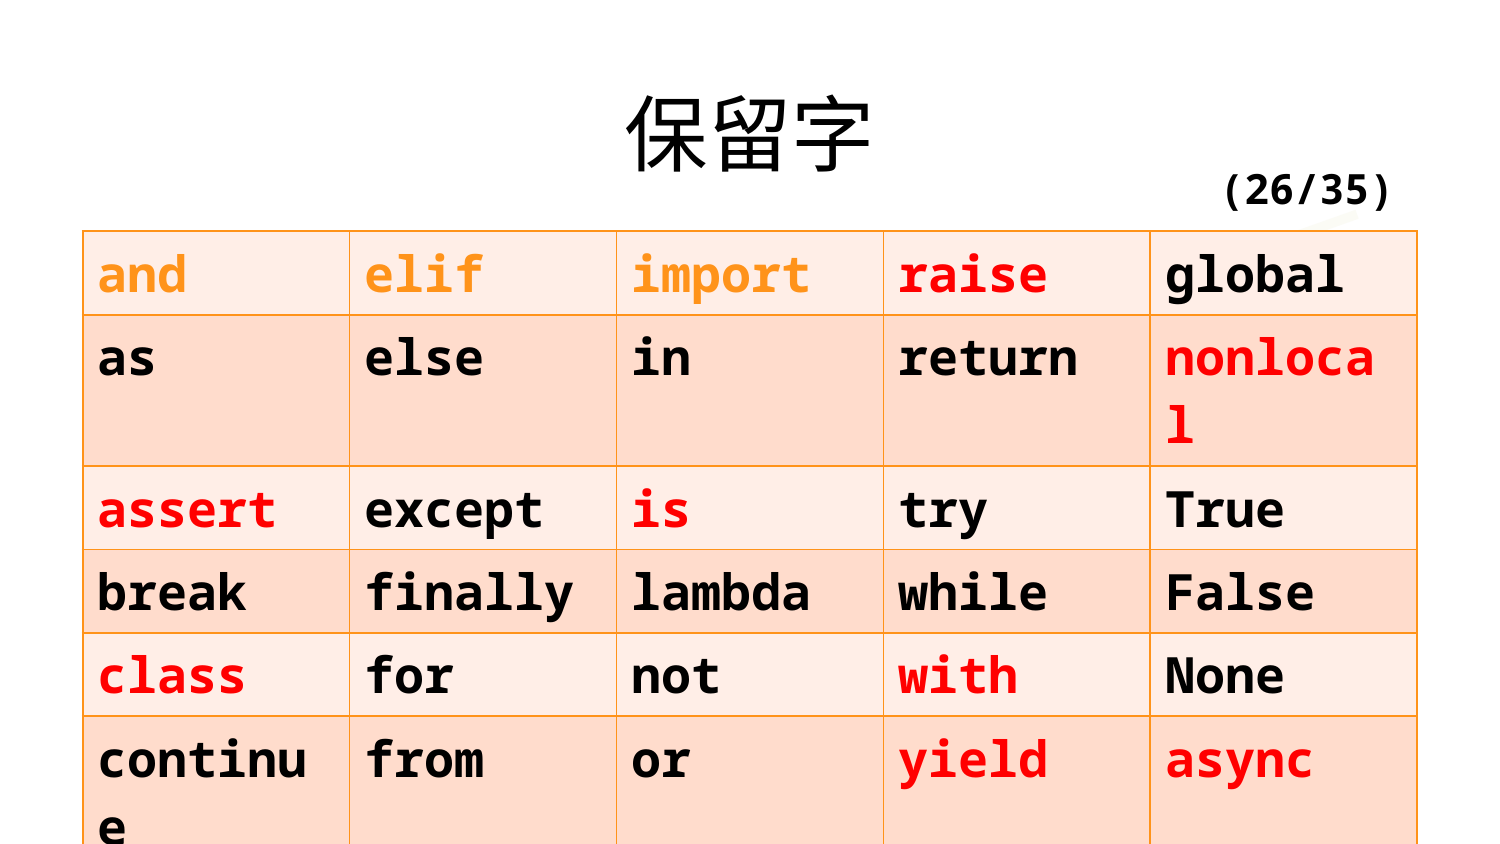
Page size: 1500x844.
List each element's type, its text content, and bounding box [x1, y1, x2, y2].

text_box (26/35) [1204, 155, 1410, 221]
table_cell break [84, 550, 349, 632]
table_header import [617, 232, 883, 314]
table_cell not [617, 634, 883, 715]
table_cell True [1151, 467, 1416, 549]
table_cell try [884, 467, 1149, 549]
table_cell as [84, 316, 349, 465]
table_cell is [617, 467, 883, 549]
table_cell from [350, 717, 616, 844]
table_cell False [1151, 550, 1416, 632]
table_header raise [884, 232, 1149, 314]
table_cell return [884, 316, 1149, 465]
table_cell class [84, 634, 349, 715]
table_cell async [1151, 717, 1416, 844]
table_cell lambda [617, 550, 883, 632]
table_cell while [884, 550, 1149, 632]
table_cell None [1151, 634, 1416, 715]
text_box 保留字 [0, 79, 1500, 211]
table_cell continue [84, 717, 349, 844]
table_cell else [350, 316, 616, 465]
table_cell for [350, 634, 616, 715]
table_cell with [884, 634, 1149, 715]
table_cell assert [84, 467, 349, 549]
table_cell finally [350, 550, 616, 632]
table_header global [1151, 232, 1416, 314]
table_cell yield [884, 717, 1149, 844]
table_cell or [617, 717, 883, 844]
table_cell except [350, 467, 616, 549]
table_header and [84, 232, 349, 314]
table_cell nonlocal [1151, 316, 1416, 465]
table_cell in [617, 316, 883, 465]
table_header elif [350, 232, 616, 314]
